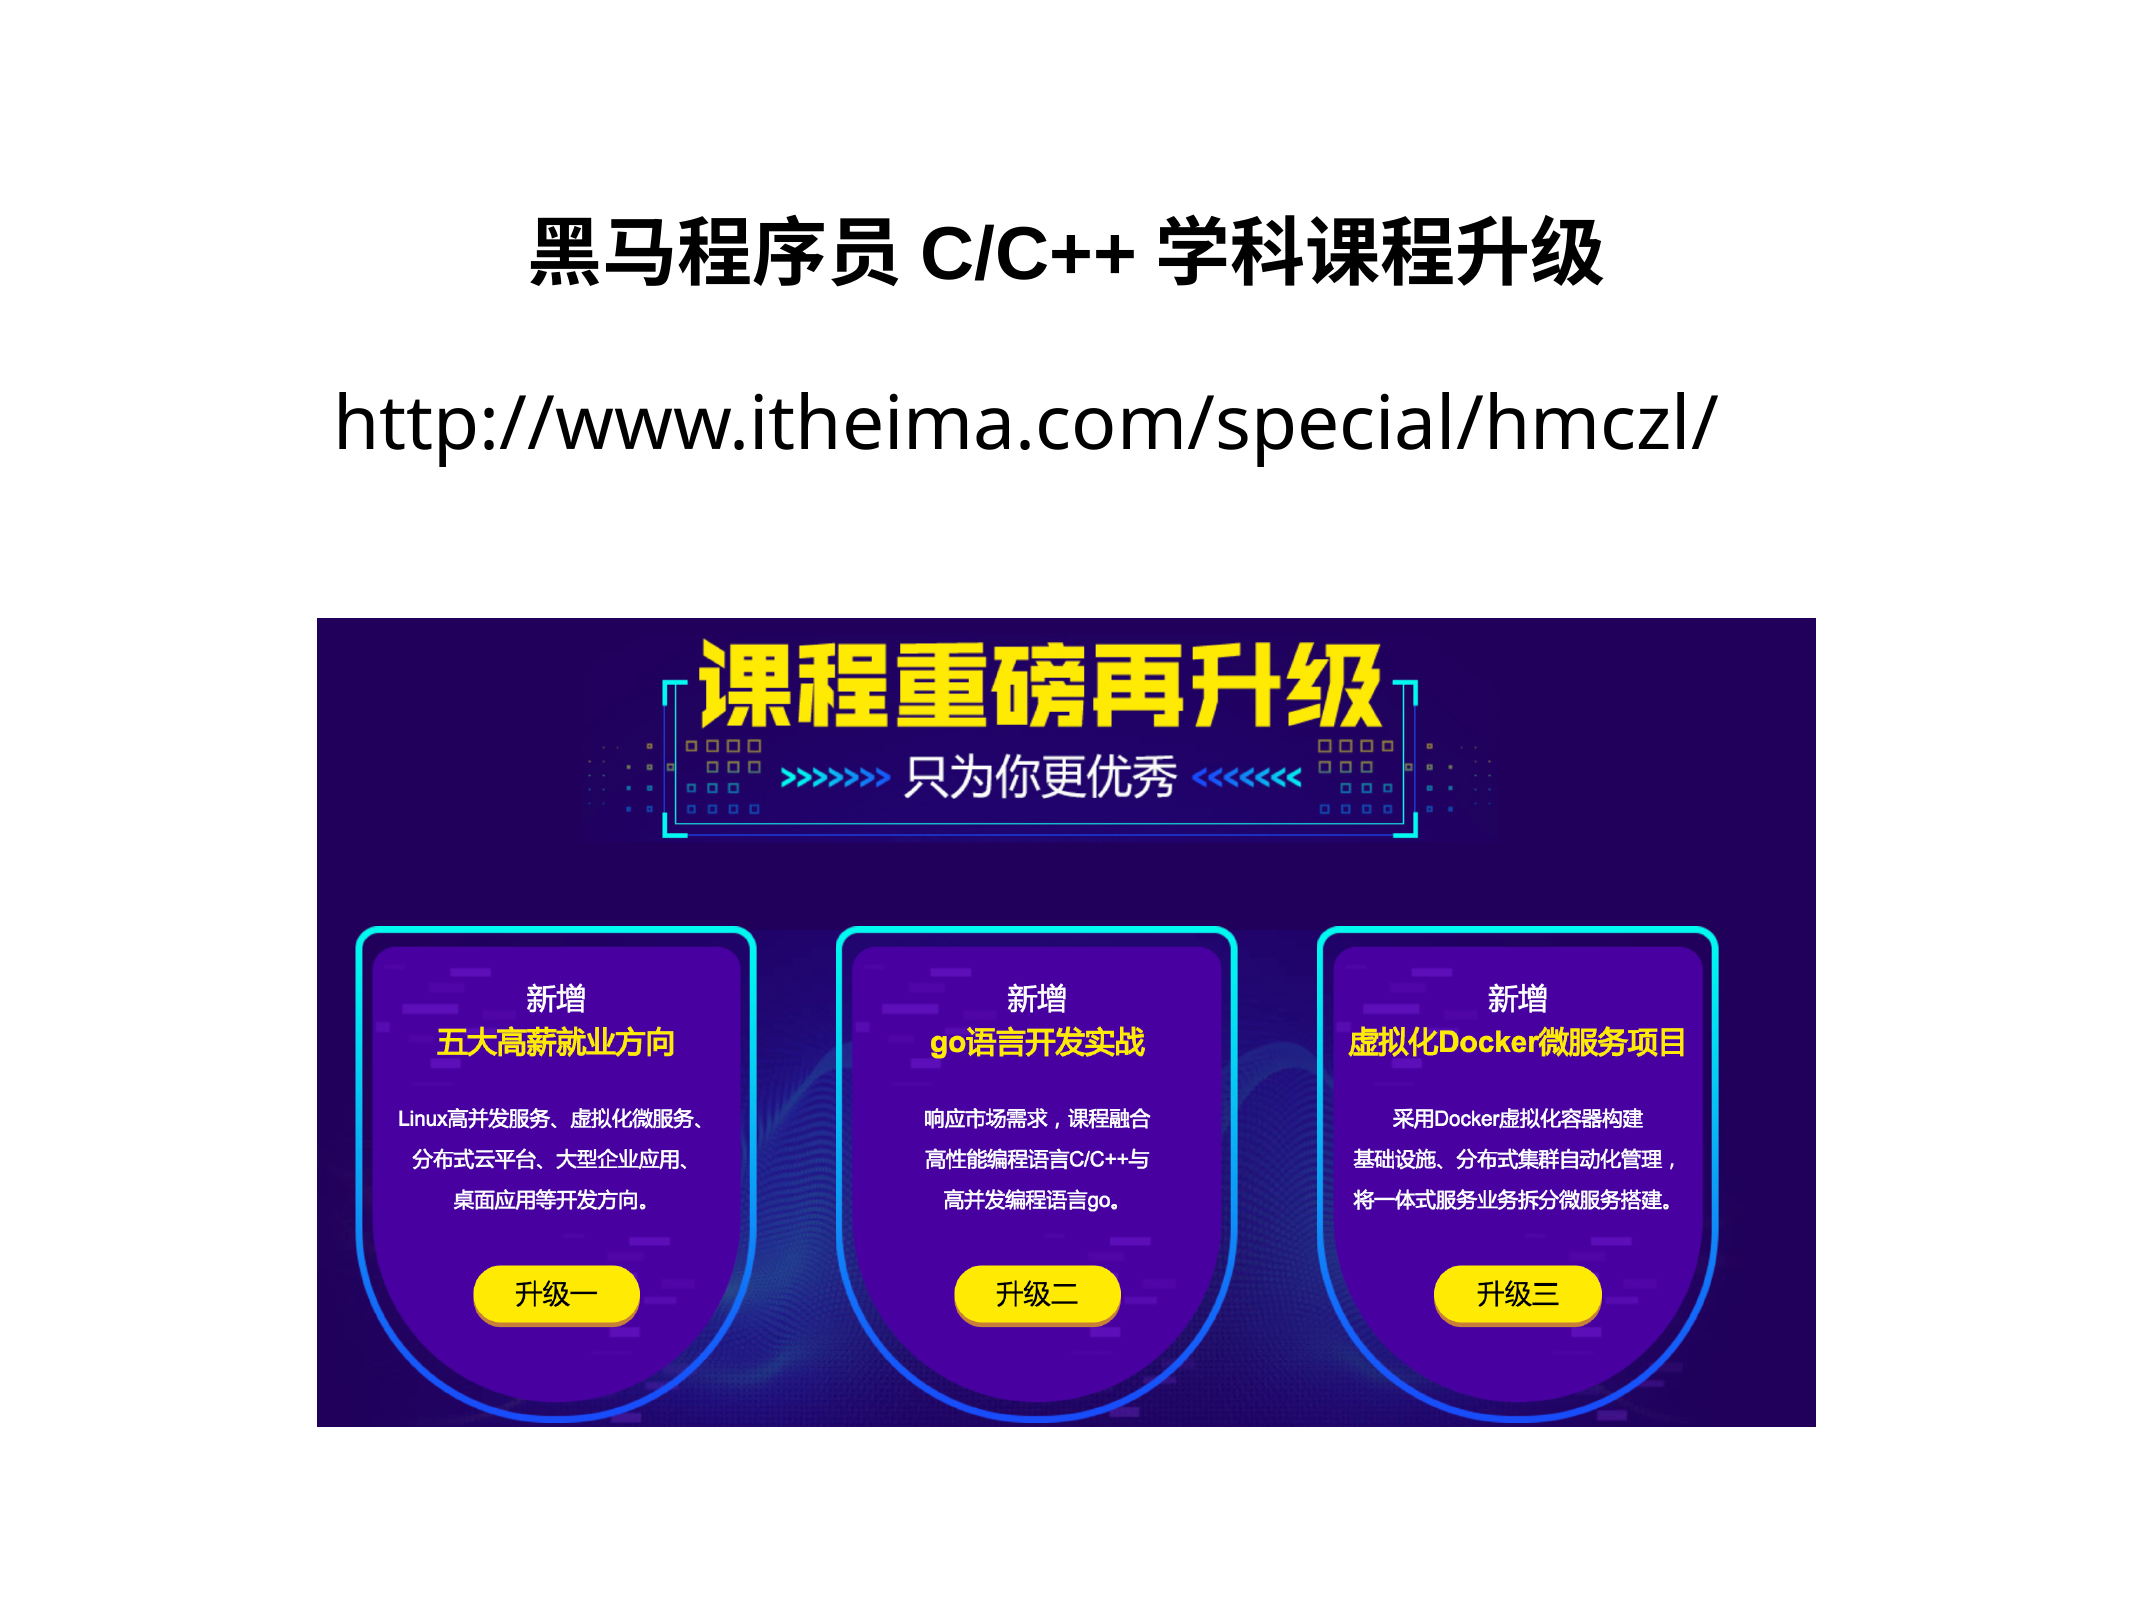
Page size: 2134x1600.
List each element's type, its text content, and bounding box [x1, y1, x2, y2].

text_box 黑马程序员C/C++学科课程升级 [519, 196, 1614, 304]
picture [317, 617, 1817, 1427]
text_box http://www.itheima.com/special/hmczl/ [324, 366, 1728, 473]
